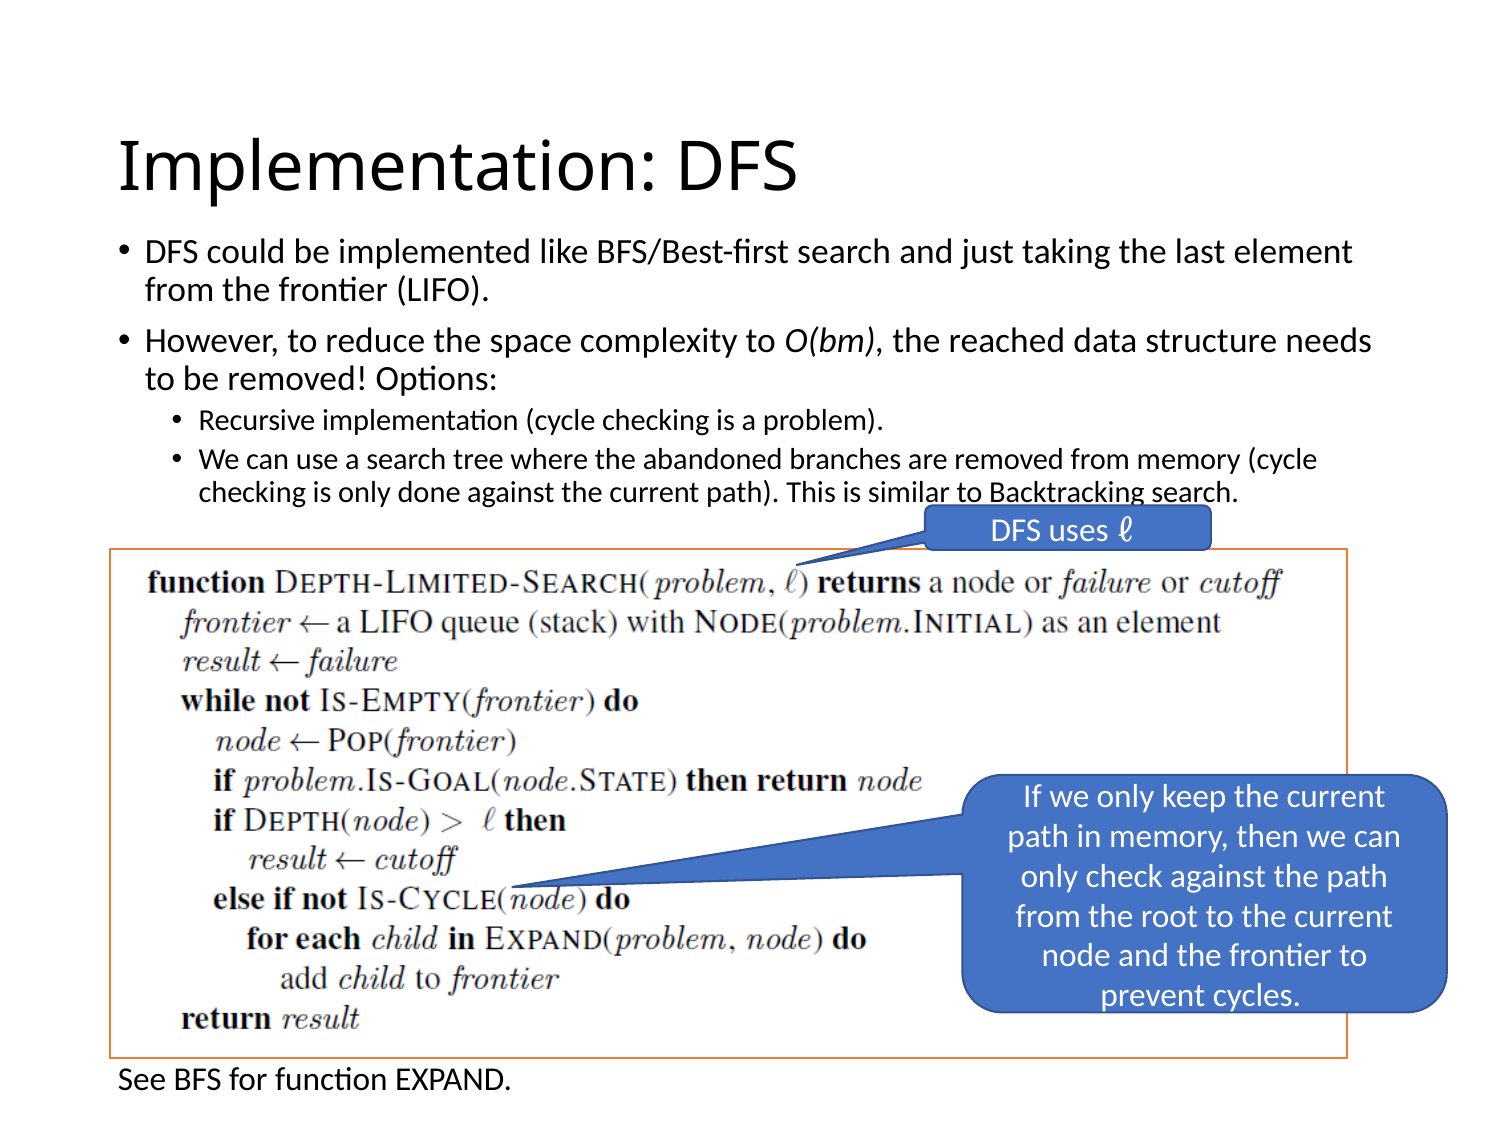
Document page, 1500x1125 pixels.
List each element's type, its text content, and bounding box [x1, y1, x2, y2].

text_box See BFS for function EXPAND. [103, 1049, 853, 1105]
text_box If we only keep the current path in memory, then we can only check against the path from the root to the current node and the frontier to prevent cycles. [1346, 773, 1448, 1014]
picture [111, 549, 1346, 1057]
title Implementation: DFS [103, 59, 1397, 224]
list DFS could be implemented like BFS/Best-first search and just taking the last element from the frontier (LIFO). However, to reduce the space complexity to O(bm), the reached data structure needs to be removed! Options: Recursive implementation (cycle checking is a problem). We can use a search tree where the abandoned branches are removed from memory (cycle checking is only done against the current path). This is similar to Backtracking search. [103, 224, 1397, 520]
